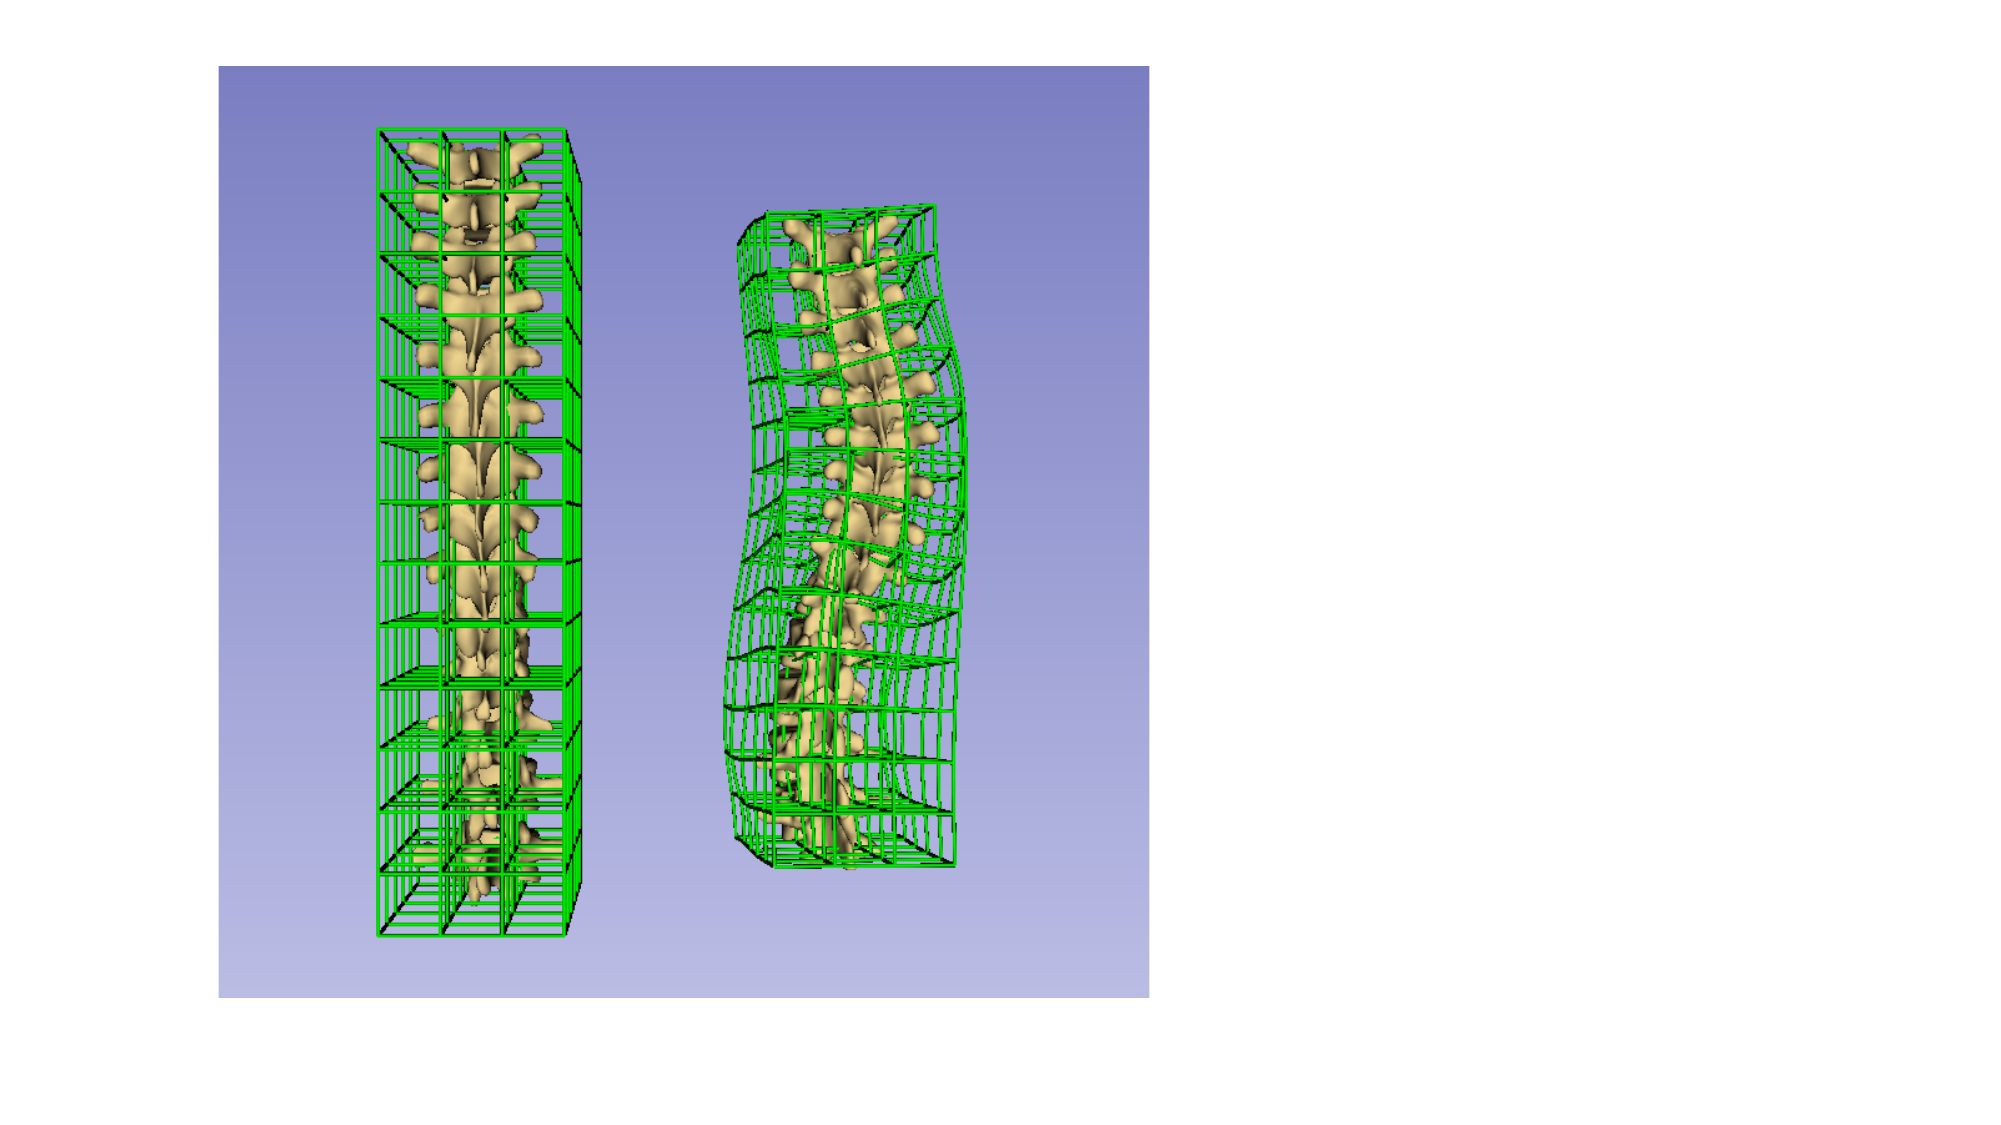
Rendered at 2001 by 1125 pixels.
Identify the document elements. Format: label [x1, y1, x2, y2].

picture [218, 66, 1150, 999]
